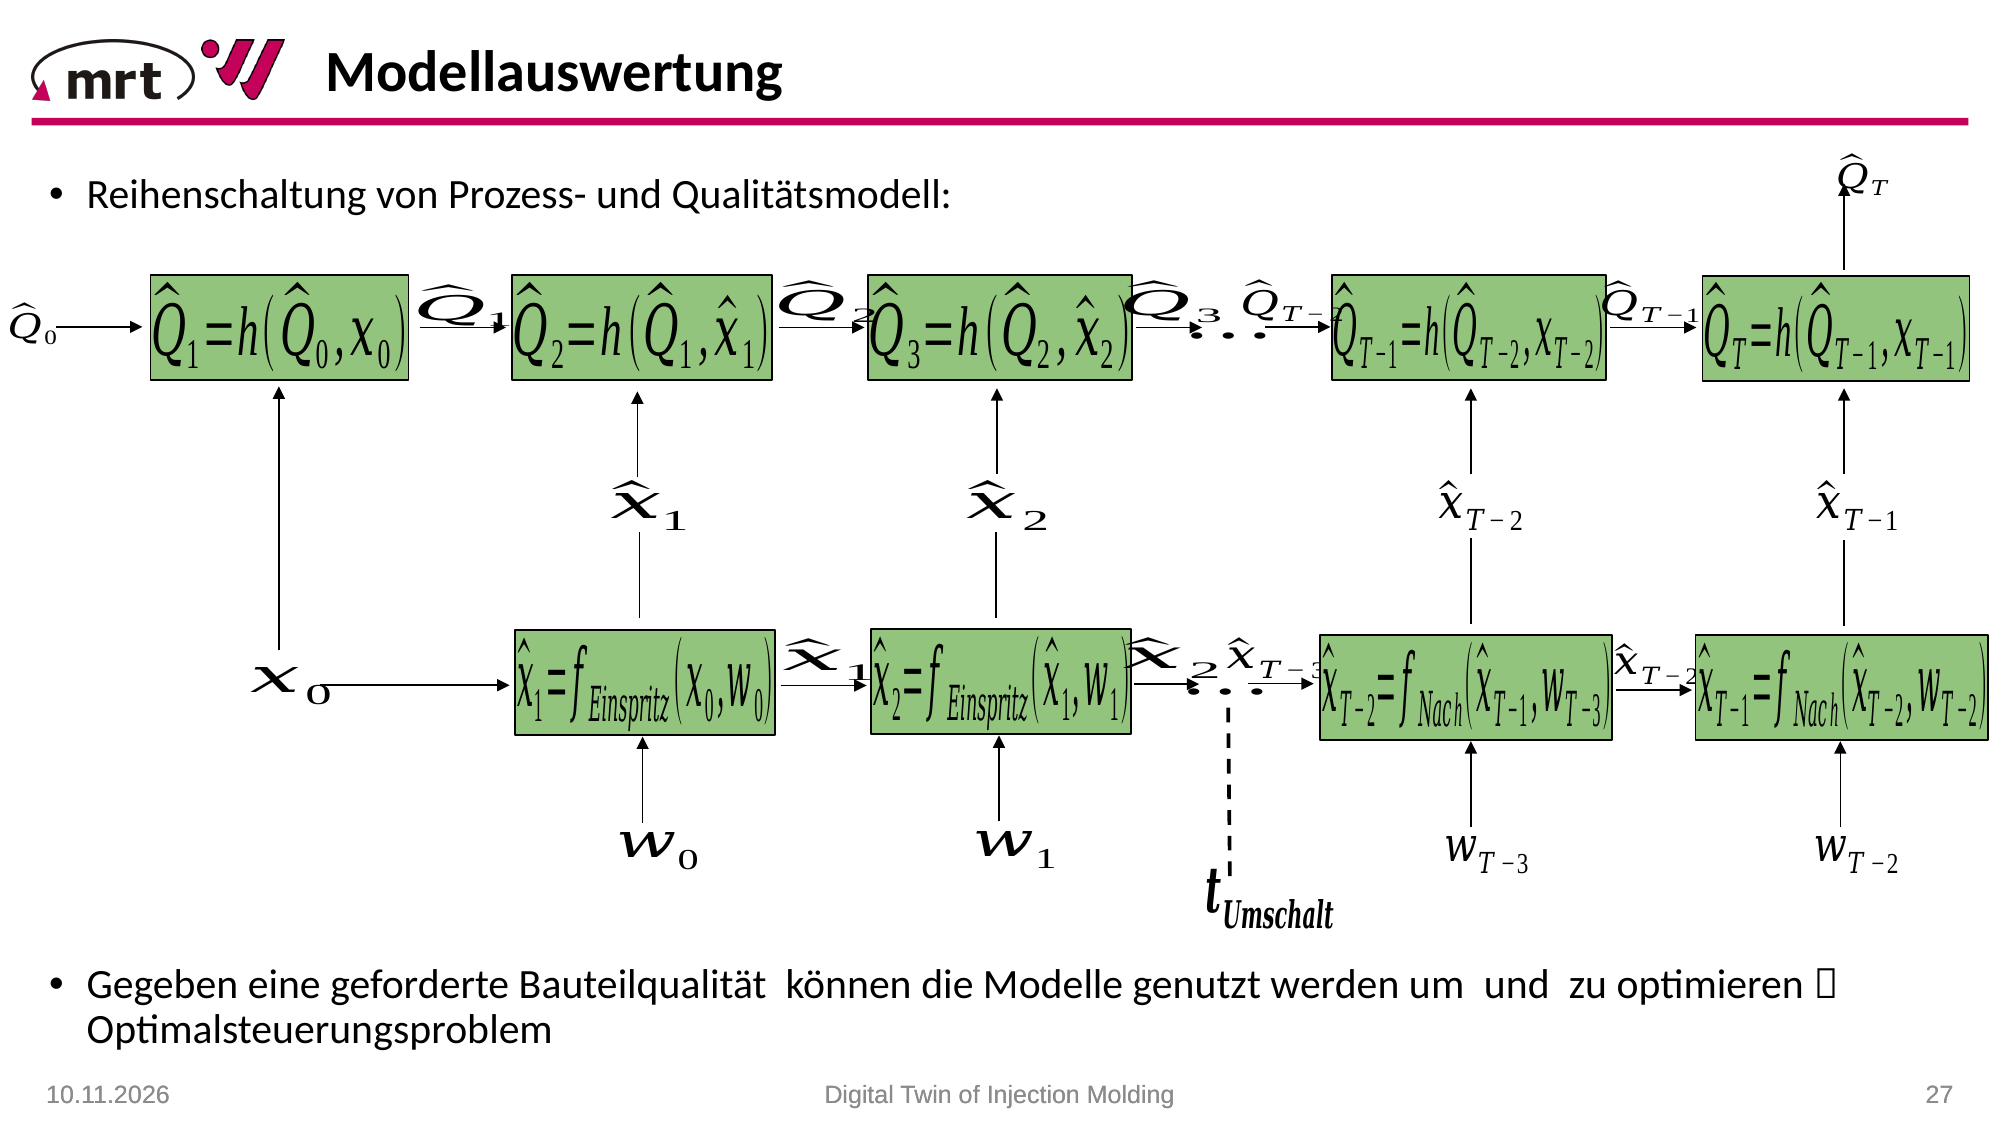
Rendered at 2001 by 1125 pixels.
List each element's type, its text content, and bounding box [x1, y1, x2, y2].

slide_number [31, 1064, 351, 1124]
picture [201, 39, 285, 100]
picture [31, 39, 195, 101]
slide_number 27 [1649, 1064, 1969, 1124]
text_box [7, 150, 1988, 937]
title Modellauswertung [310, 31, 1969, 114]
footer Digital Twin of Injection Molding [362, 1064, 1638, 1124]
